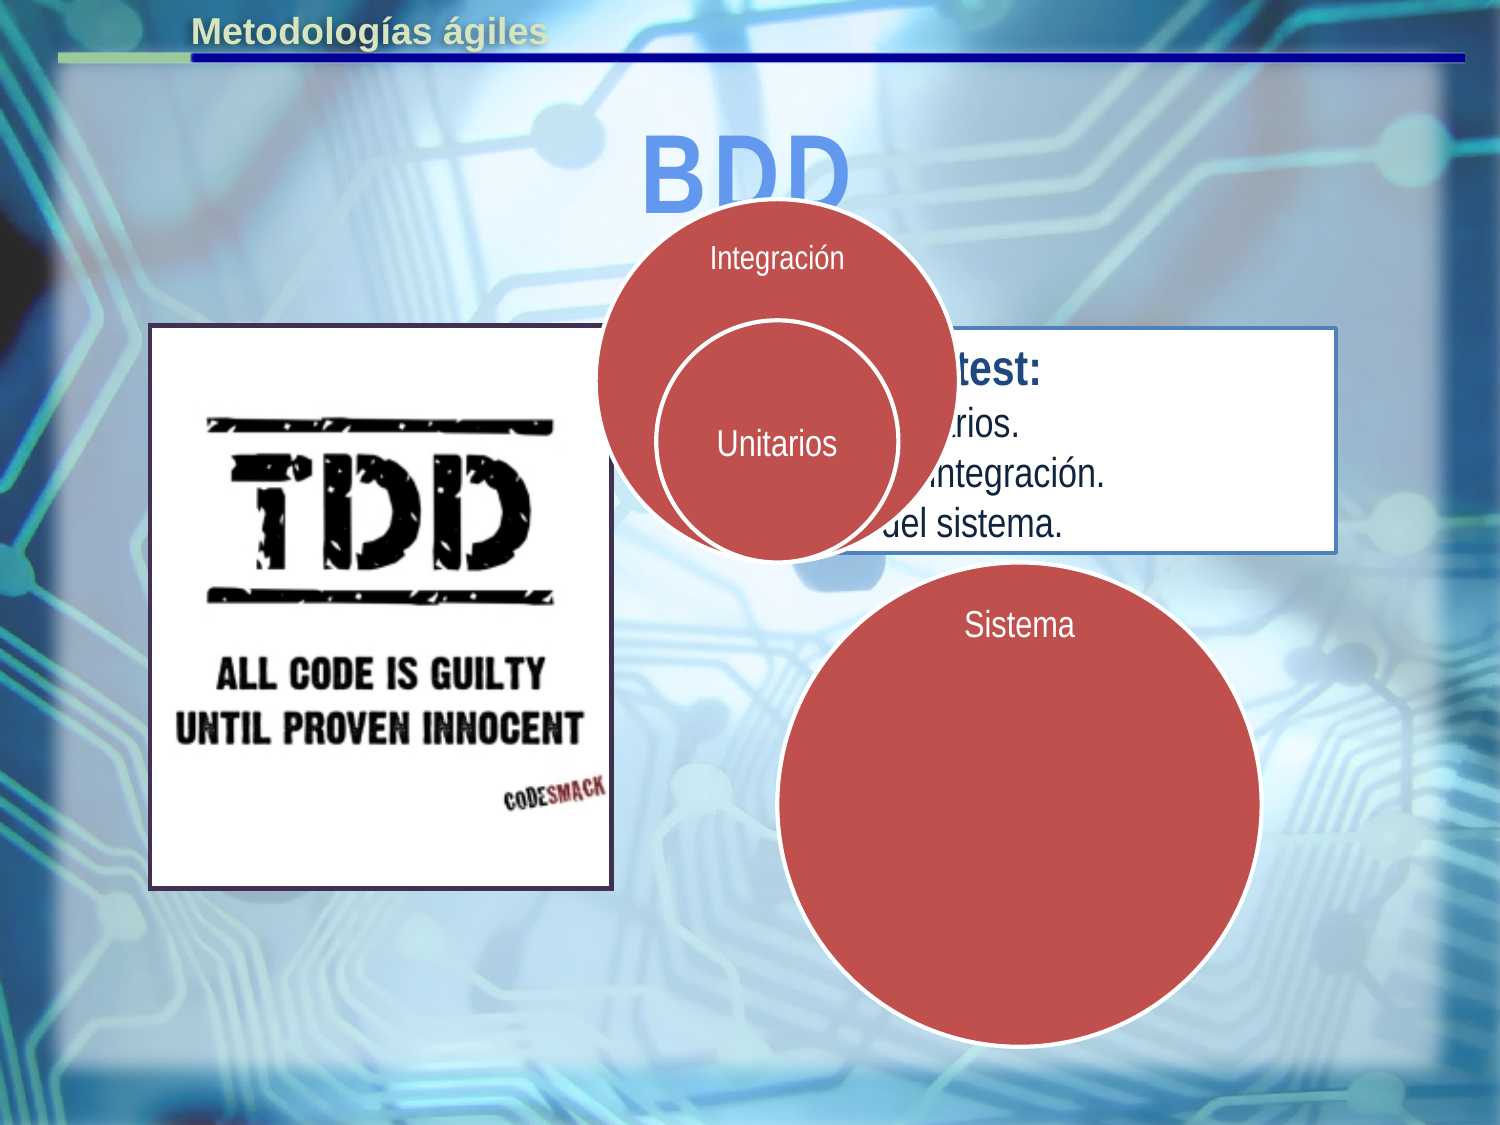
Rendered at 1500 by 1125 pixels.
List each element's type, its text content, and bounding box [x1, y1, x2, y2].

text_box Tipos de test: Test unitarios. Test de integración. Test del sistema. [839, 326, 1338, 555]
picture [58, 46, 1466, 71]
text_box BDD [625, 93, 868, 244]
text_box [655, 562, 1383, 1048]
title Metodologías ágiles [175, 0, 1402, 45]
text_box Hacer que el código funcione. [0, 0, 1500, 1125]
picture [152, 327, 610, 887]
